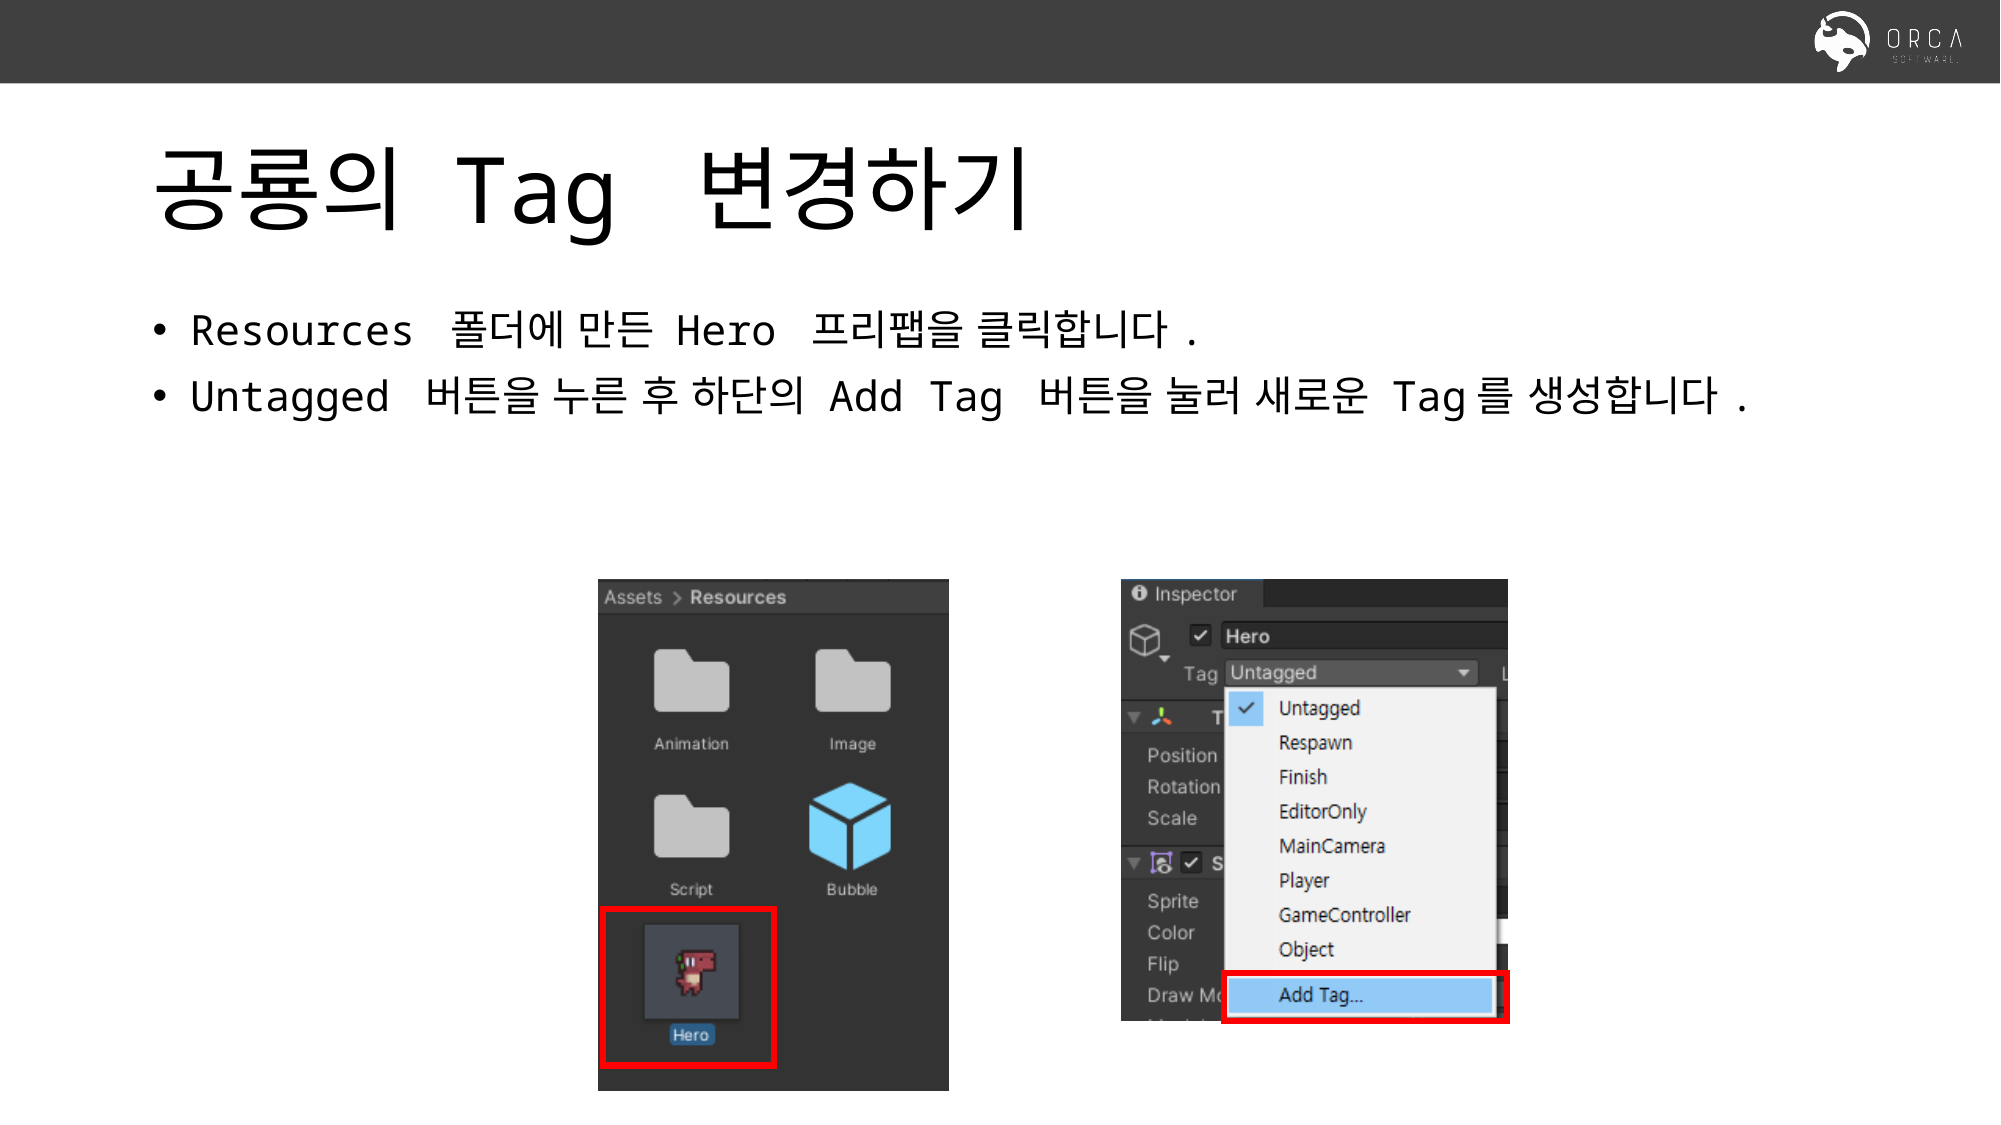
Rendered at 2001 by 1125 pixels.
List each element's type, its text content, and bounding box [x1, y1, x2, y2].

picture [1121, 579, 1508, 1021]
title 공룡의 Tag 변경하기 [137, 109, 1863, 278]
picture [598, 579, 949, 1091]
list Resources 폴더에 만든 Hero 프리팹을 클릭합니다. Untagged 버튼을 누른 후 하단의 Add Tag 버튼을 눌러 새로운 Tag를 생성합니다. [137, 301, 1903, 1016]
